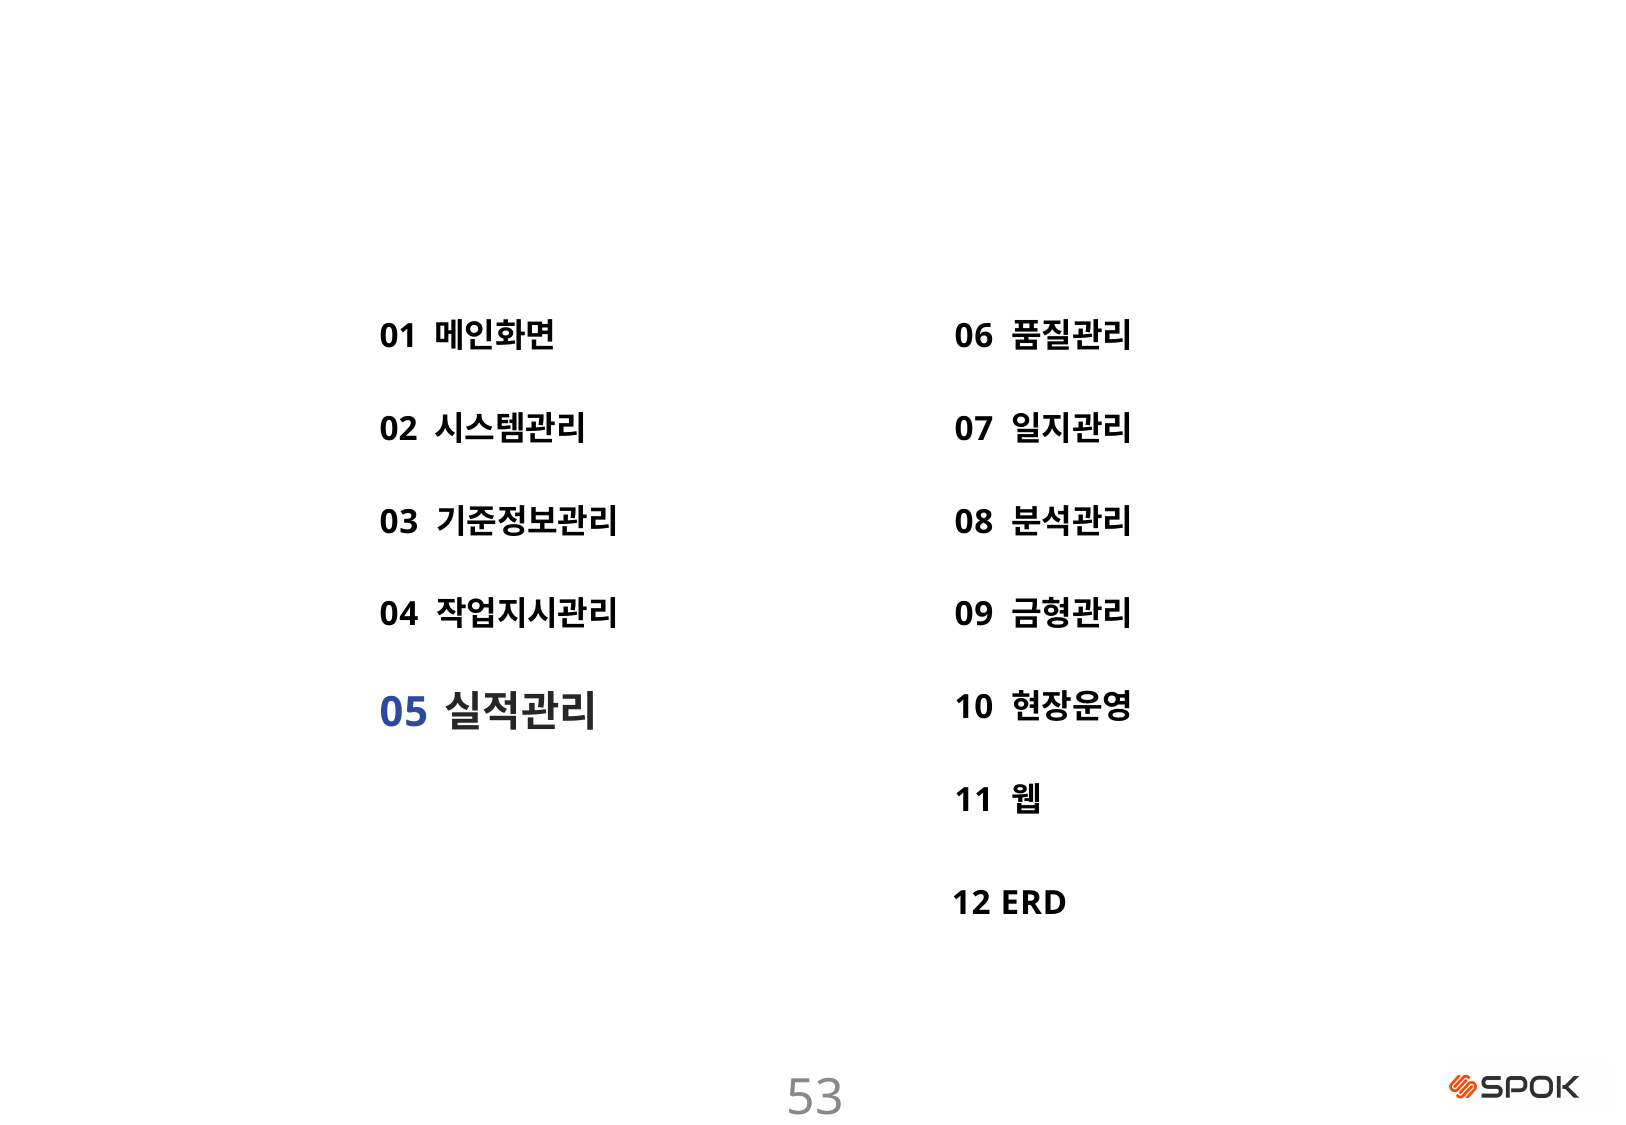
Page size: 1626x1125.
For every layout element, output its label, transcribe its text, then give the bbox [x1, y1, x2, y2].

text_box 10 현장운영 [952, 683, 1450, 726]
text_box 03 기준정보관리 [377, 498, 875, 540]
text_box 06 품질관리 [952, 312, 1450, 355]
text_box 01 메인화면 [377, 312, 875, 355]
text_box 09 금형관리 [952, 590, 1450, 633]
slide_number 53 [483, 1064, 1142, 1125]
text_box 07 일지관리 [952, 405, 1450, 447]
text_box 08 분석관리 [952, 498, 1450, 540]
text_box 12 ERD [950, 879, 1447, 921]
text_box 05 실적관리 [377, 683, 875, 736]
text_box 11 웹 [952, 776, 1450, 818]
picture [1449, 1060, 1610, 1114]
text_box 02 시스템관리 [377, 405, 875, 447]
text_box 04 작업지시관리 [377, 590, 875, 633]
